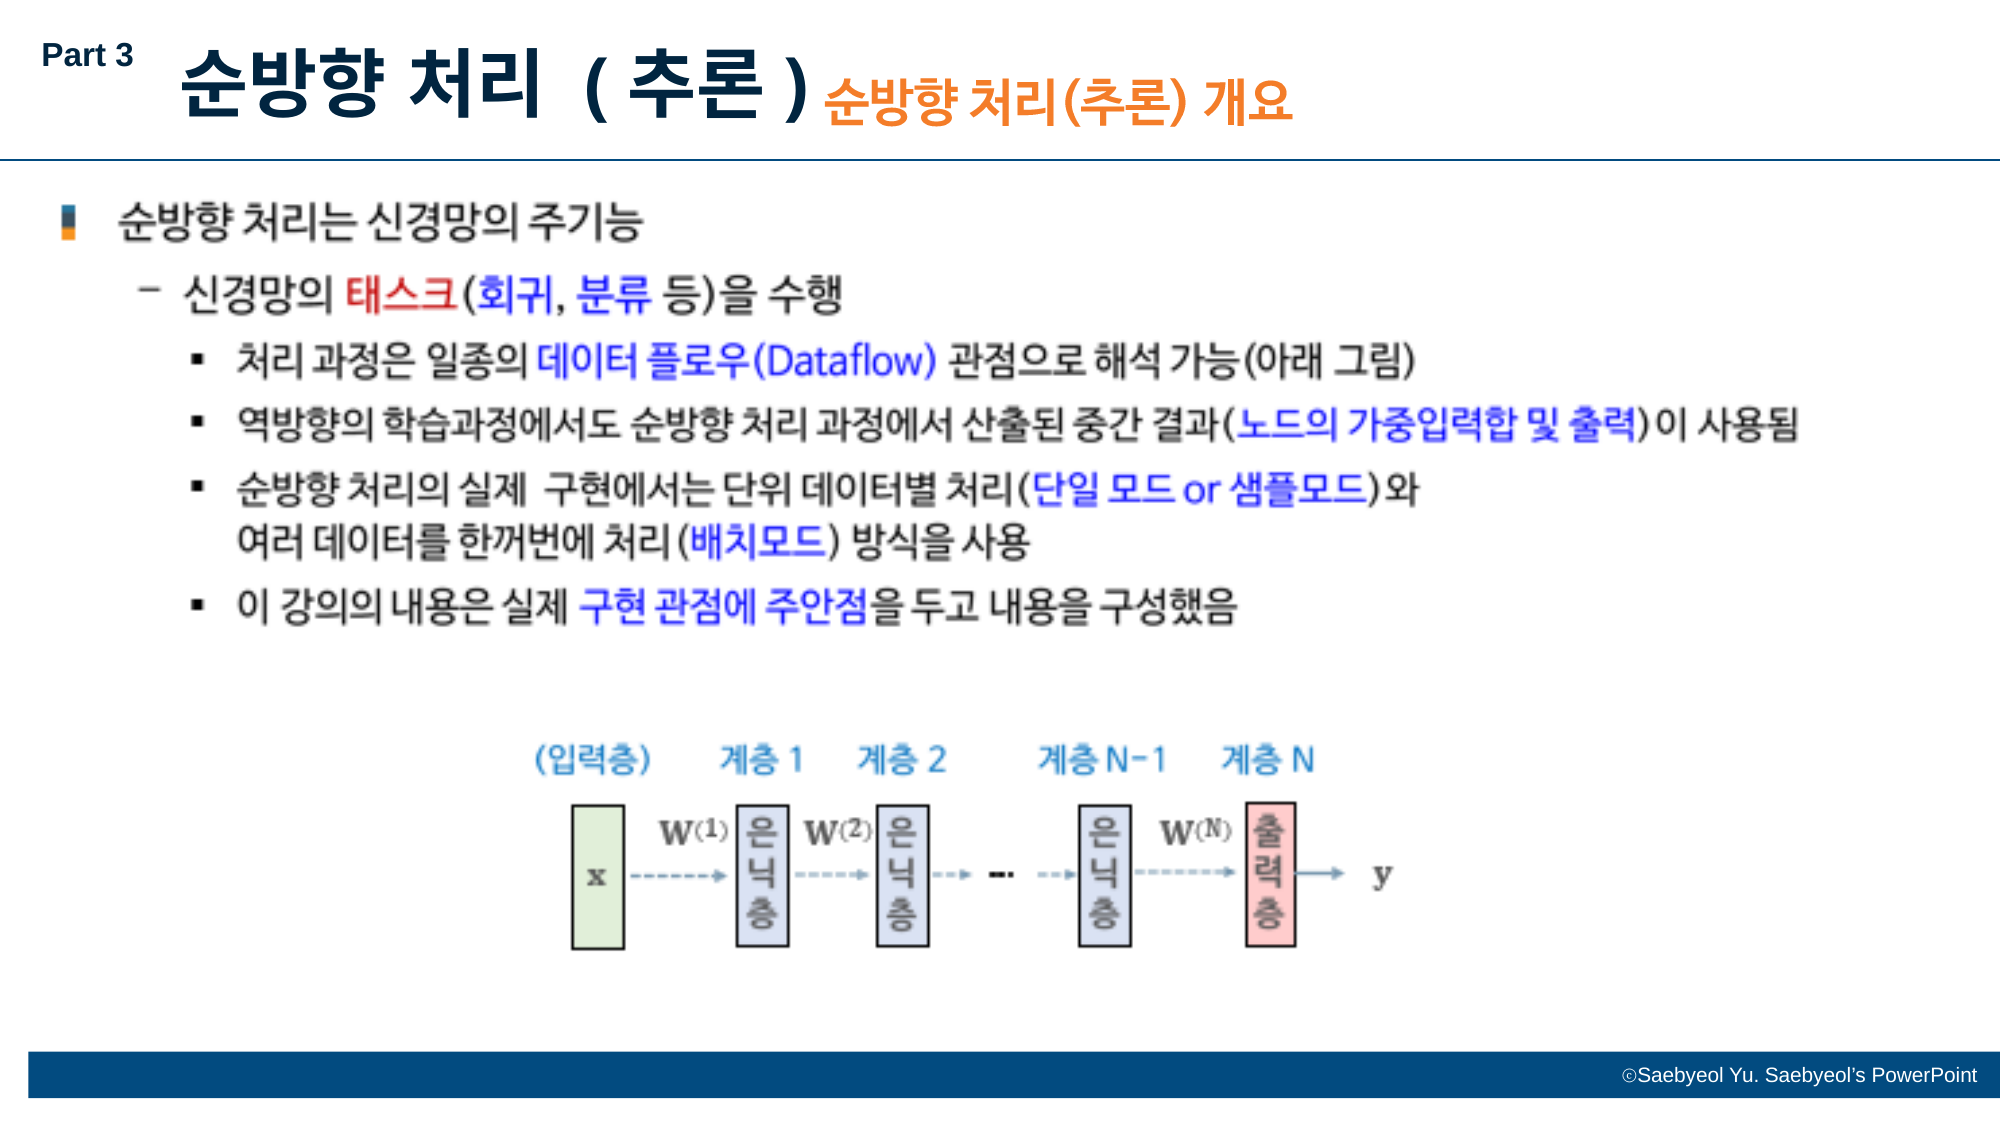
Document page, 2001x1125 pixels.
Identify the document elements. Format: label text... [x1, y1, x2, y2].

text_box 순방향 처리 (추론) [164, 28, 1485, 134]
picture [41, 195, 1877, 970]
text_box Part 3 [26, 26, 165, 81]
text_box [824, 75, 1338, 134]
